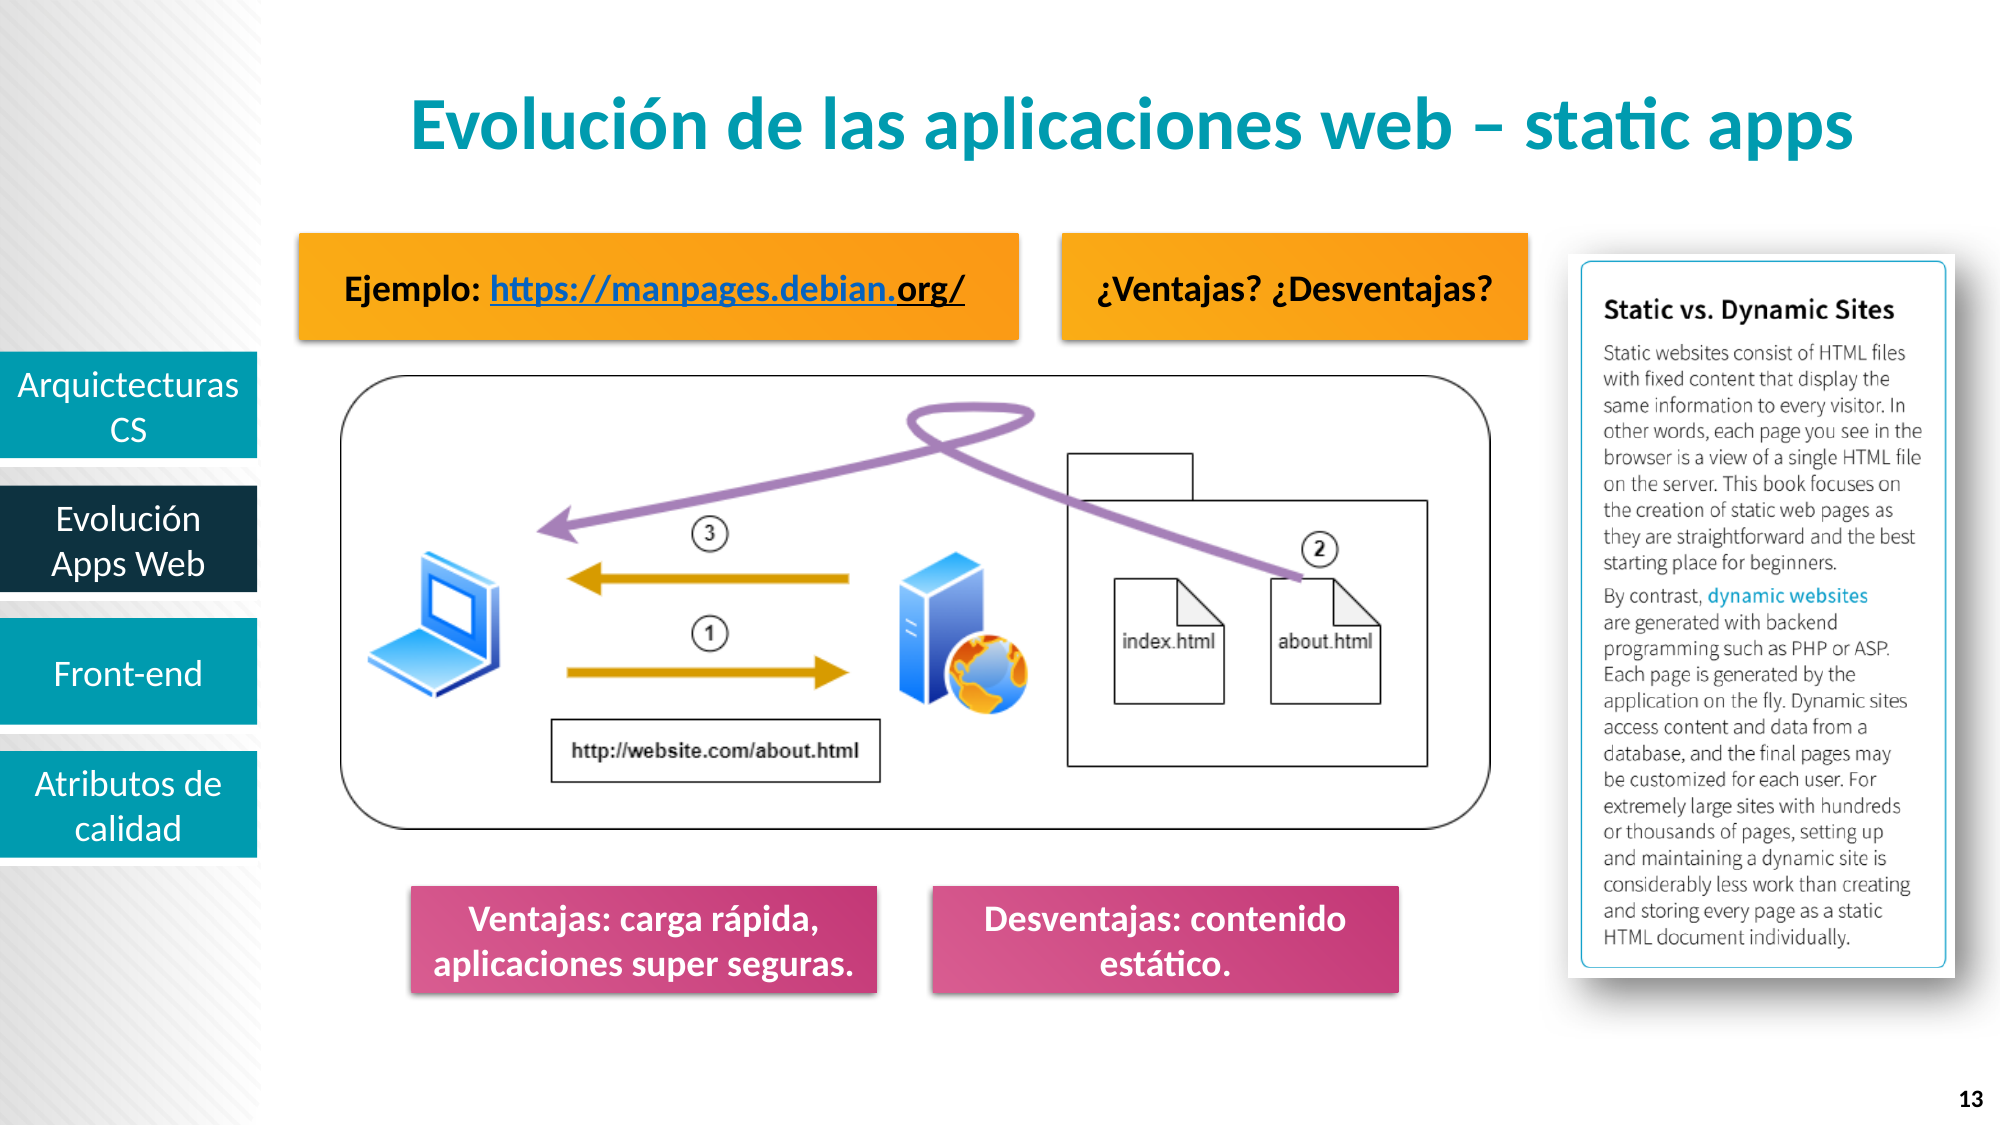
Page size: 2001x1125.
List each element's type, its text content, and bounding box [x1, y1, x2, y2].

text_box Ejemplo: https://manpages.debian.org/ [299, 233, 1019, 340]
slide_number 13 [1921, 1072, 2000, 1124]
picture [340, 375, 1491, 830]
text_box Ventajas: carga rápida, aplicaciones super seguras. [411, 886, 877, 993]
text_box ¿Ventajas? ¿Desventajas? [1062, 233, 1528, 340]
picture [1568, 254, 1955, 978]
title Evolución de las aplicaciones web – static apps [340, 36, 1927, 204]
text_box Desventajas: contenido estático. [932, 886, 1399, 993]
